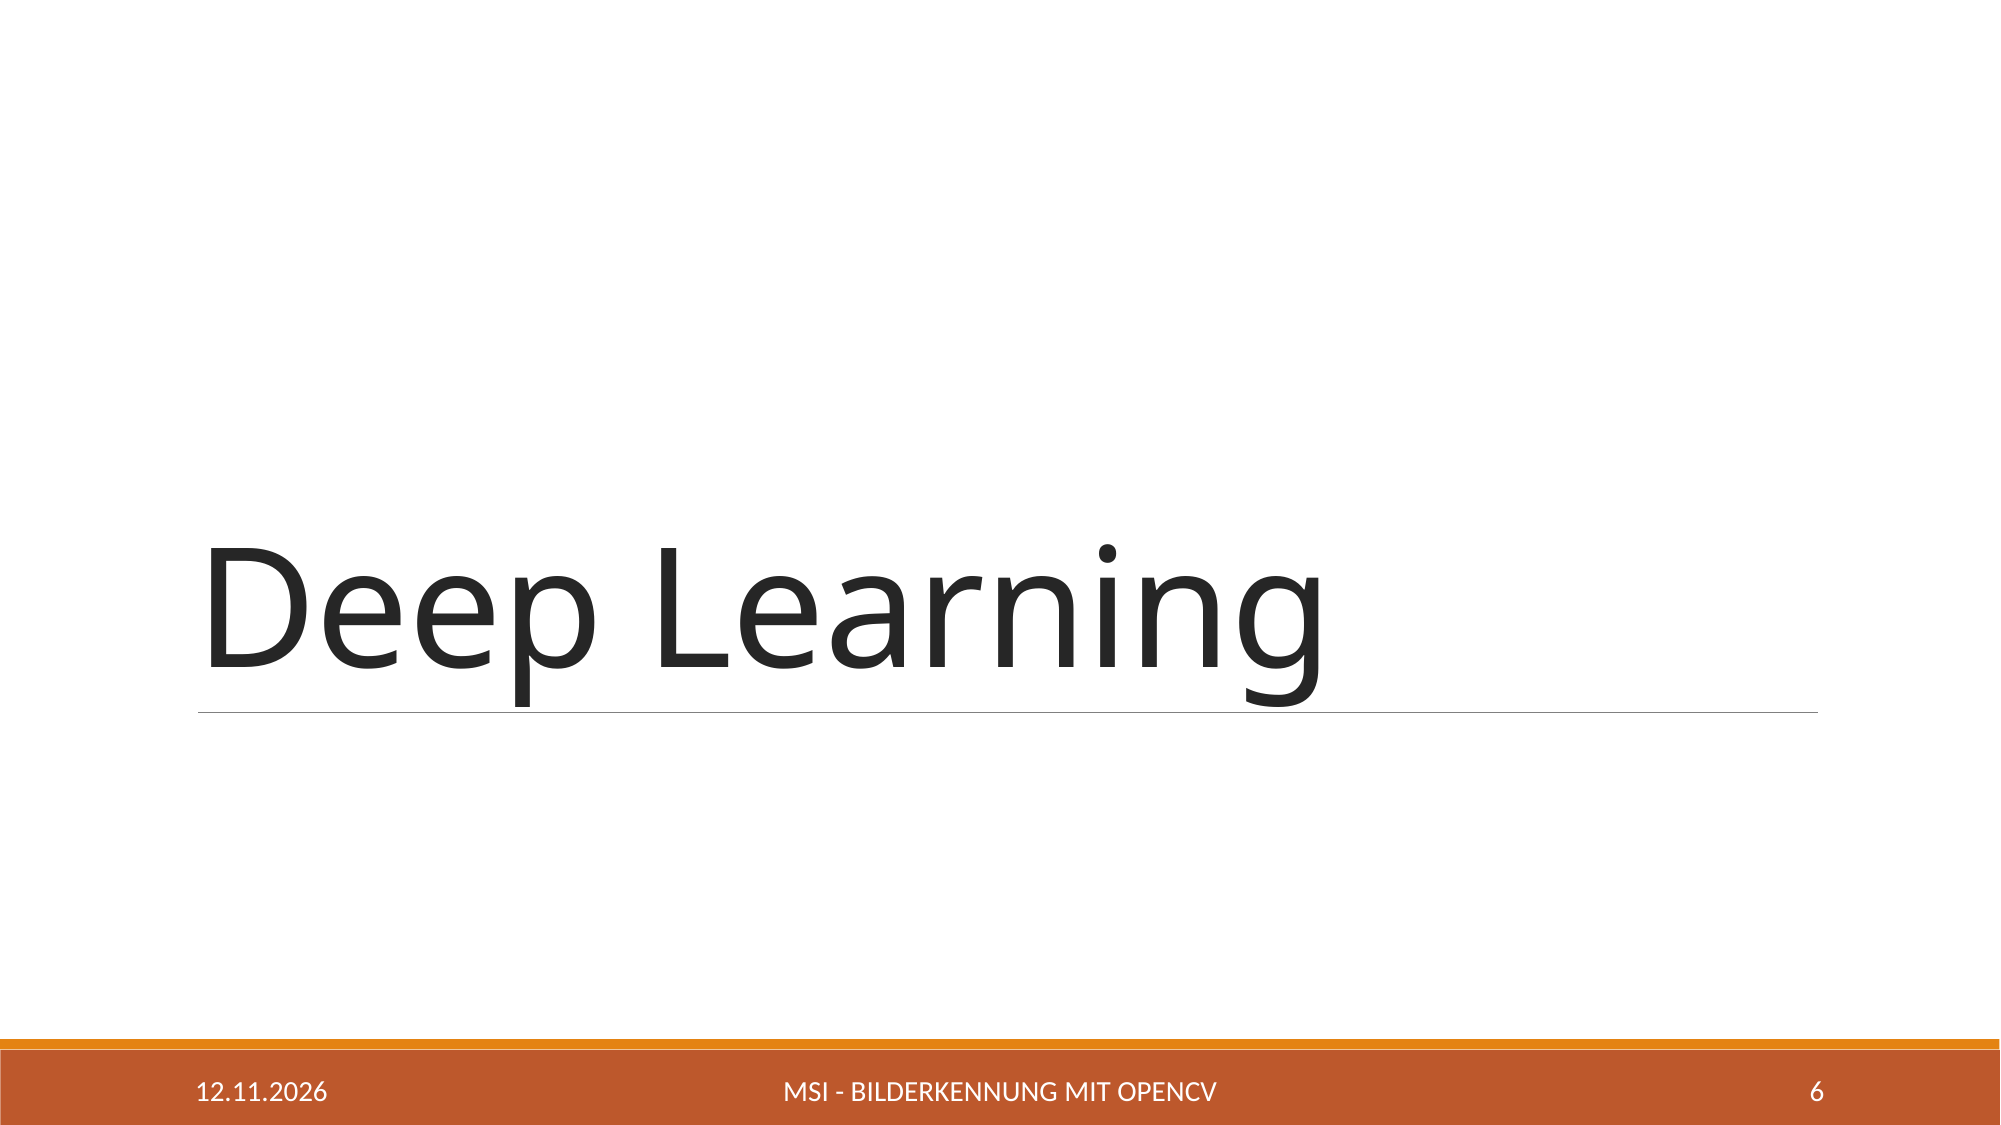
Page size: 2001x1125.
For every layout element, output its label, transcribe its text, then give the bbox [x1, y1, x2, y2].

footer MSI - Bilderkennung mit OpenCV [604, 1059, 1396, 1120]
title Deep Learning [180, 124, 1830, 710]
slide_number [180, 1059, 586, 1120]
slide_number 6 [1624, 1059, 1840, 1120]
